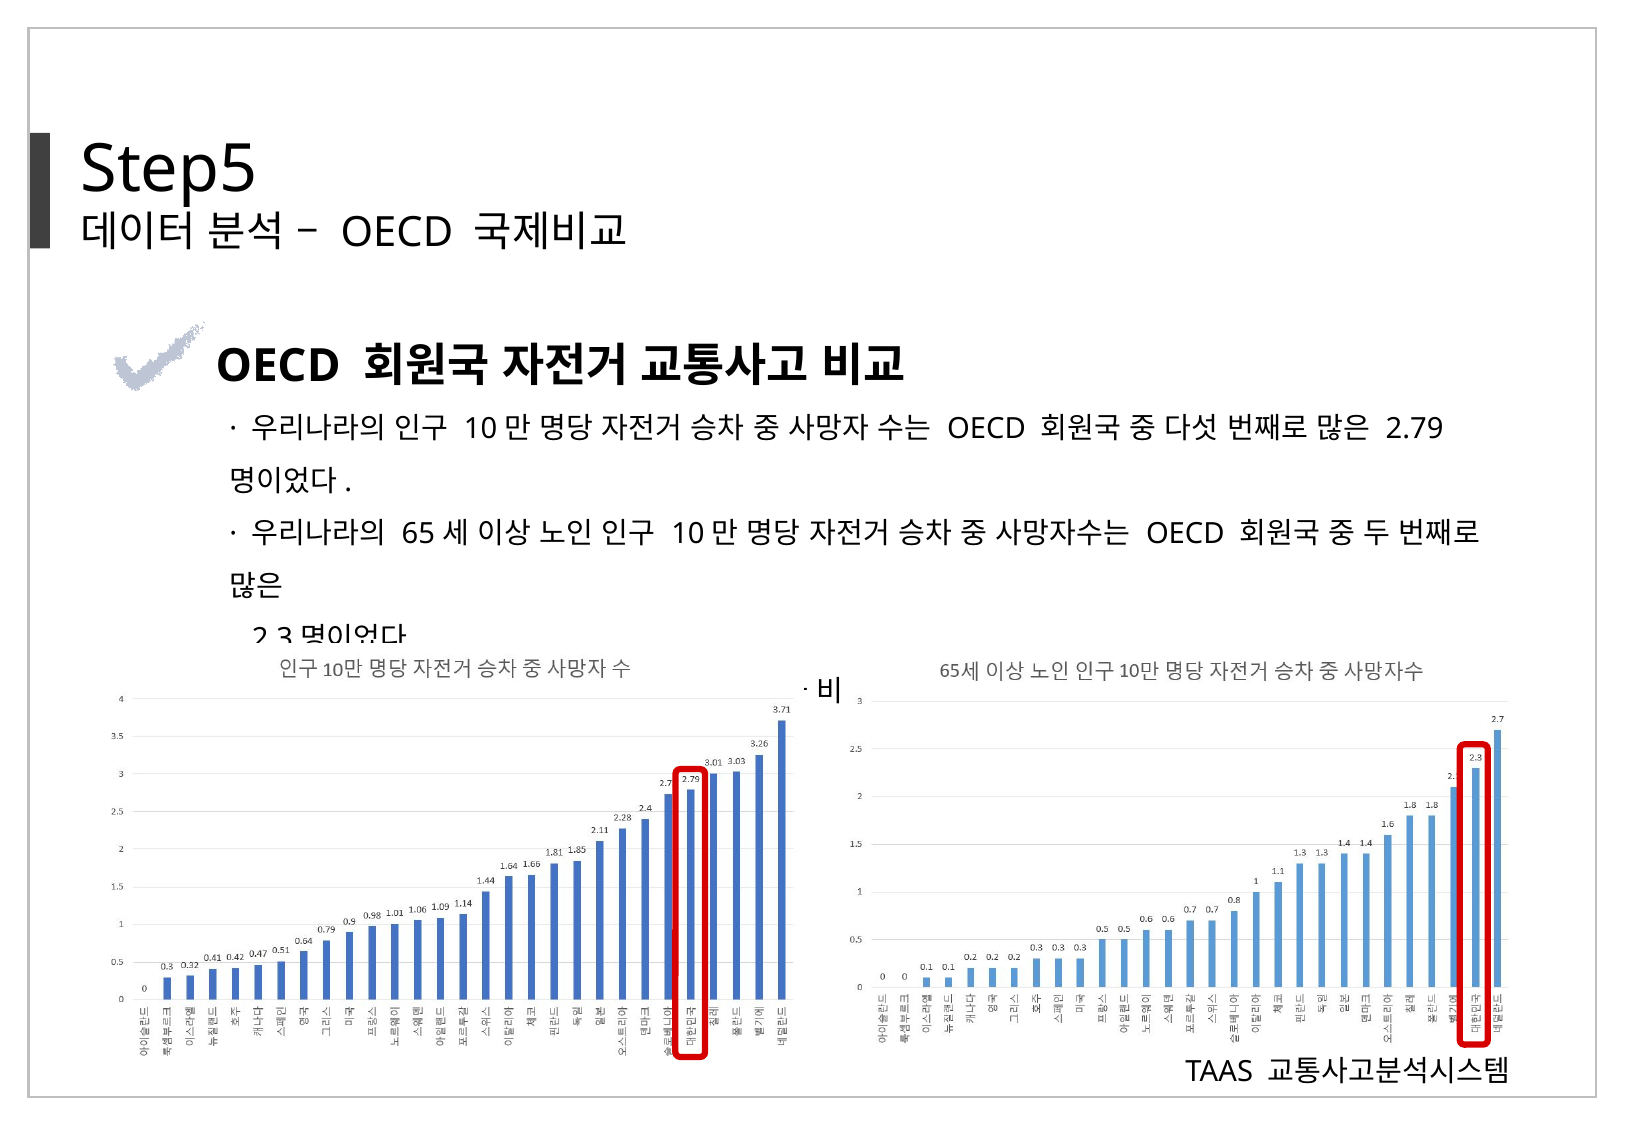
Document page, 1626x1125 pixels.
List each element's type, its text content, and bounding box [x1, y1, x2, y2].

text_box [94, 315, 1569, 608]
picture [843, 645, 1520, 1050]
text_box TAAS 교통사고분석시스템 [1170, 1045, 1526, 1095]
text_box [27, 27, 1597, 1098]
picture [105, 643, 805, 1061]
